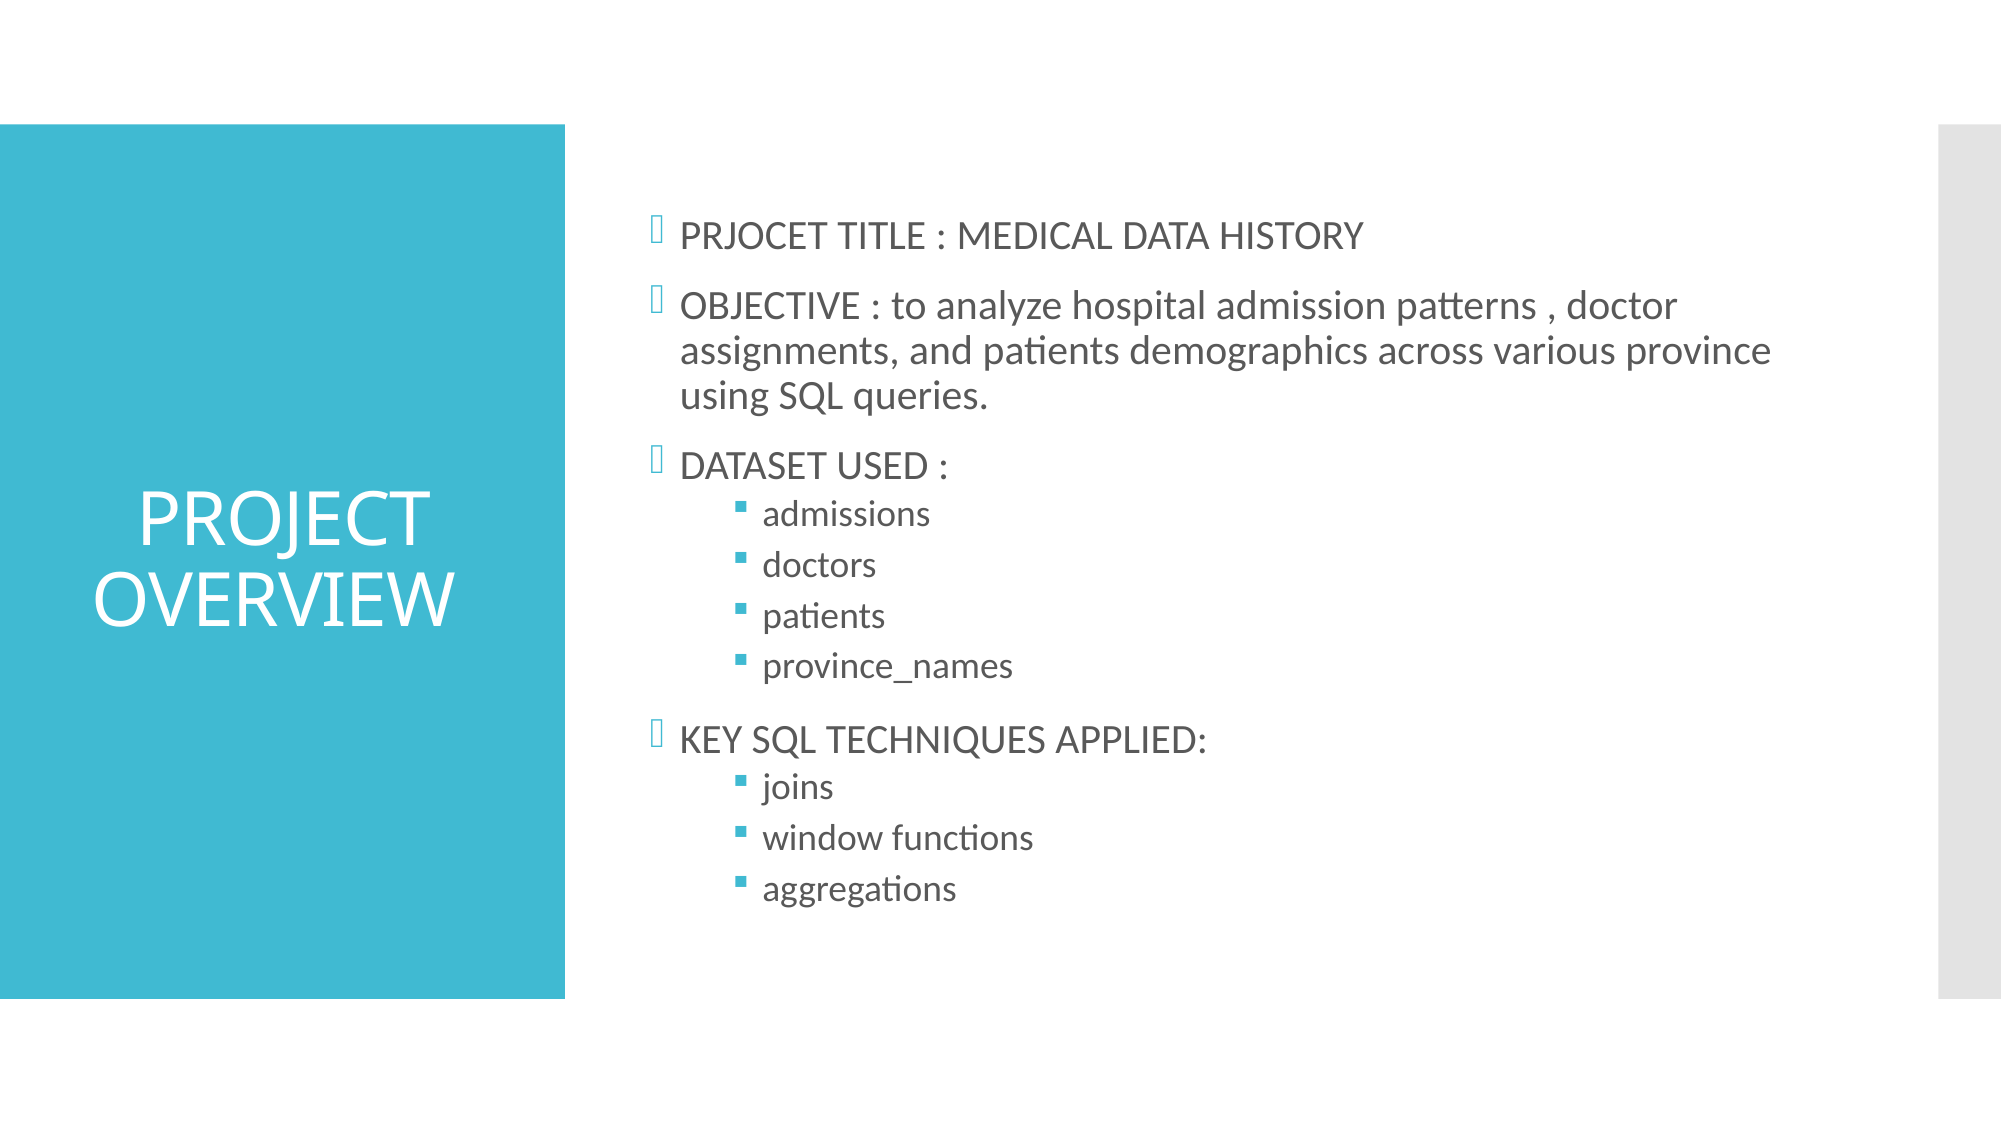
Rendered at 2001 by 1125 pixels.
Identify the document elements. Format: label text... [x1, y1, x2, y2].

list PRJOCET TITLE : MEDICAL DATA HISTORY OBJECTIVE : to analyze hospital admission patterns , doctor assignments, and patients demographics across various province using SQL queries. DATASET USED : admissions doctors patients province_names KEY SQL TECHNIQUES APPLIED: joins window functions aggregations [634, 141, 1835, 982]
title PROJECT OVERVIEW [41, 184, 525, 940]
